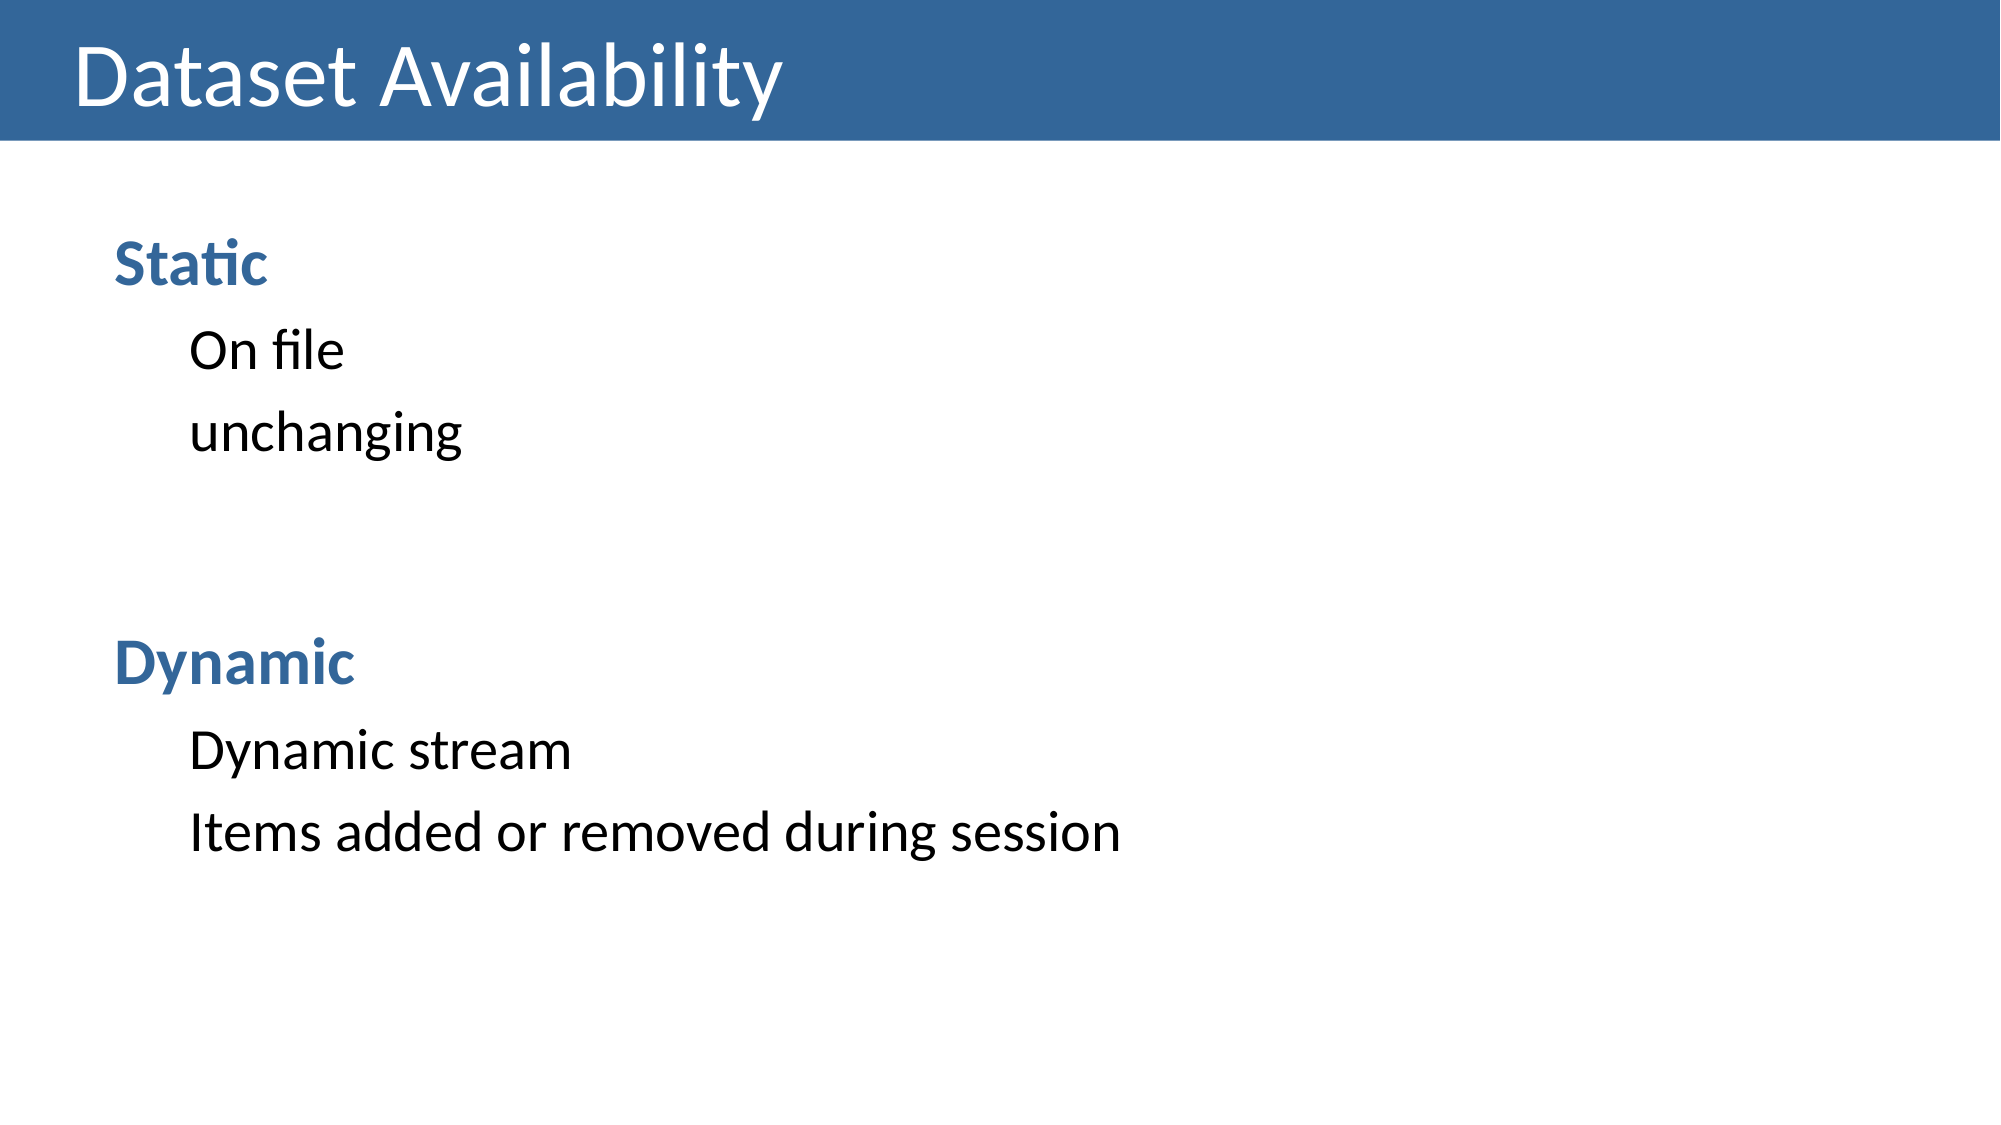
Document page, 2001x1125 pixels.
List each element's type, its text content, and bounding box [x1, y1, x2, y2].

list Static On file unchanging Dynamic Dynamic stream Items added or removed during session [99, 210, 1900, 1067]
title Dataset Availability [0, 0, 2000, 141]
